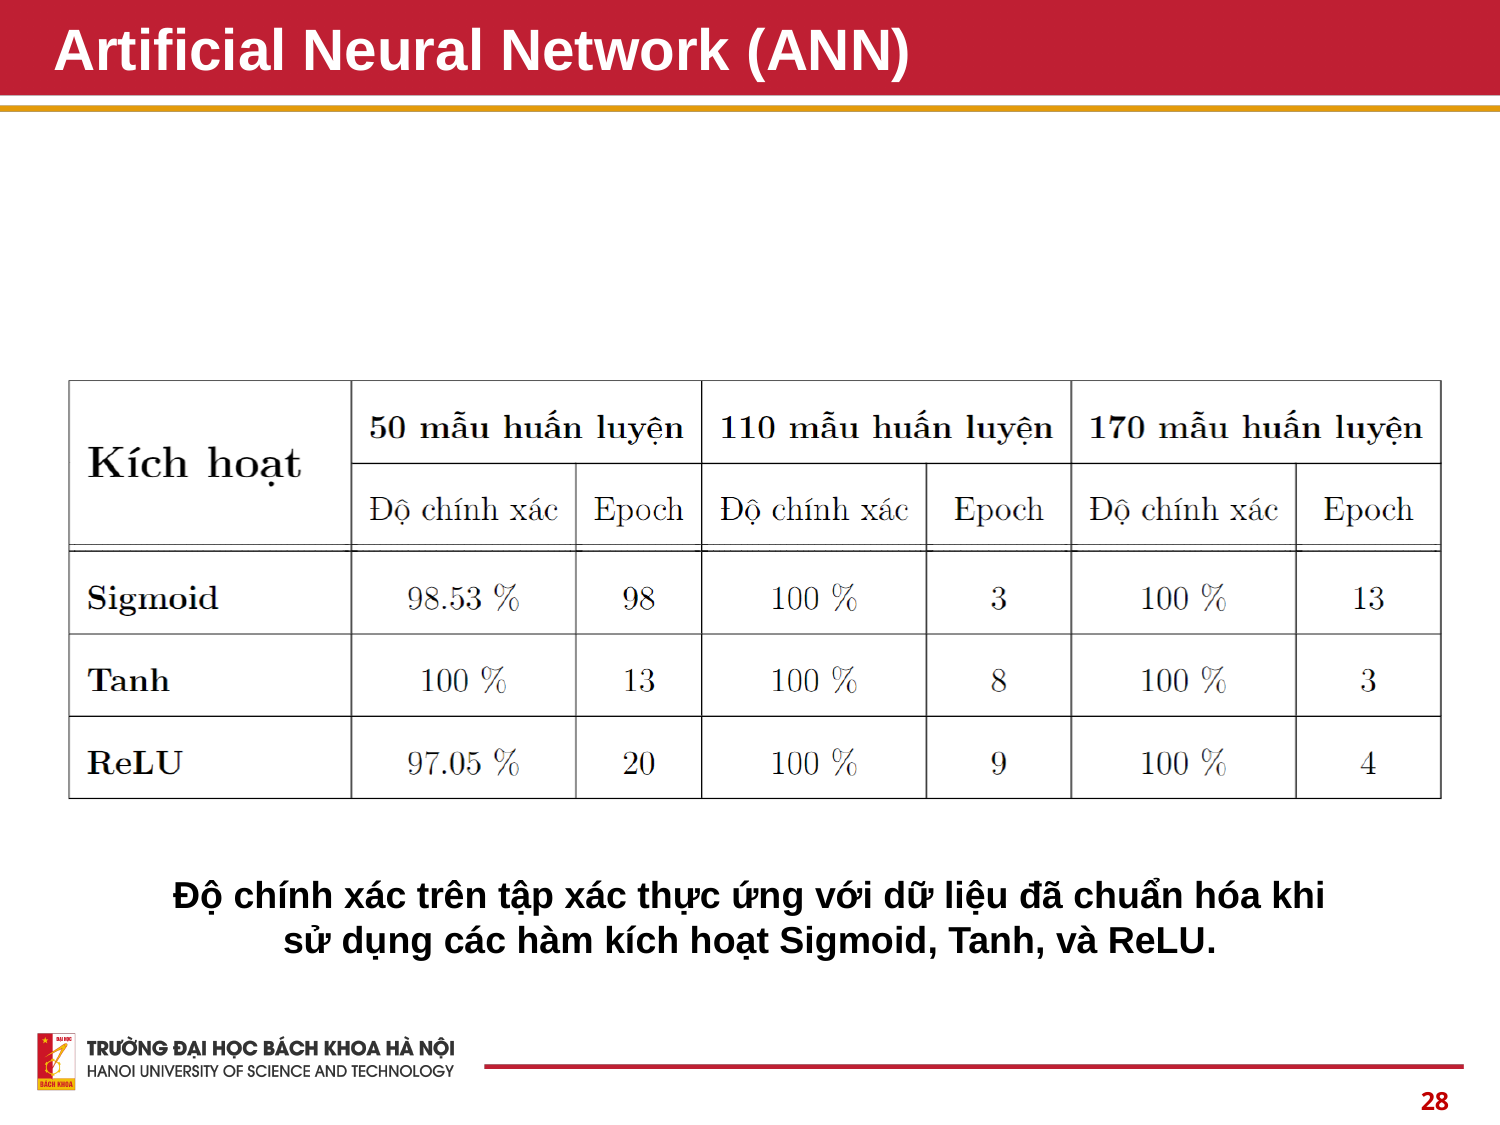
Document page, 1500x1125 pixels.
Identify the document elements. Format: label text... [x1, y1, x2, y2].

picture [0, 0, 1500, 1125]
title Artificial Neural Network (ANN) [38, 12, 1462, 87]
text_box Độ chính xác trên tập xác thực ứng với dữ liệu đã chuẩn hóa khi sử dụng các hàm kích hoạt Sigmoid, Tanh, và ReLU. [131, 863, 1369, 968]
slide_number 28 [1126, 1078, 1464, 1125]
